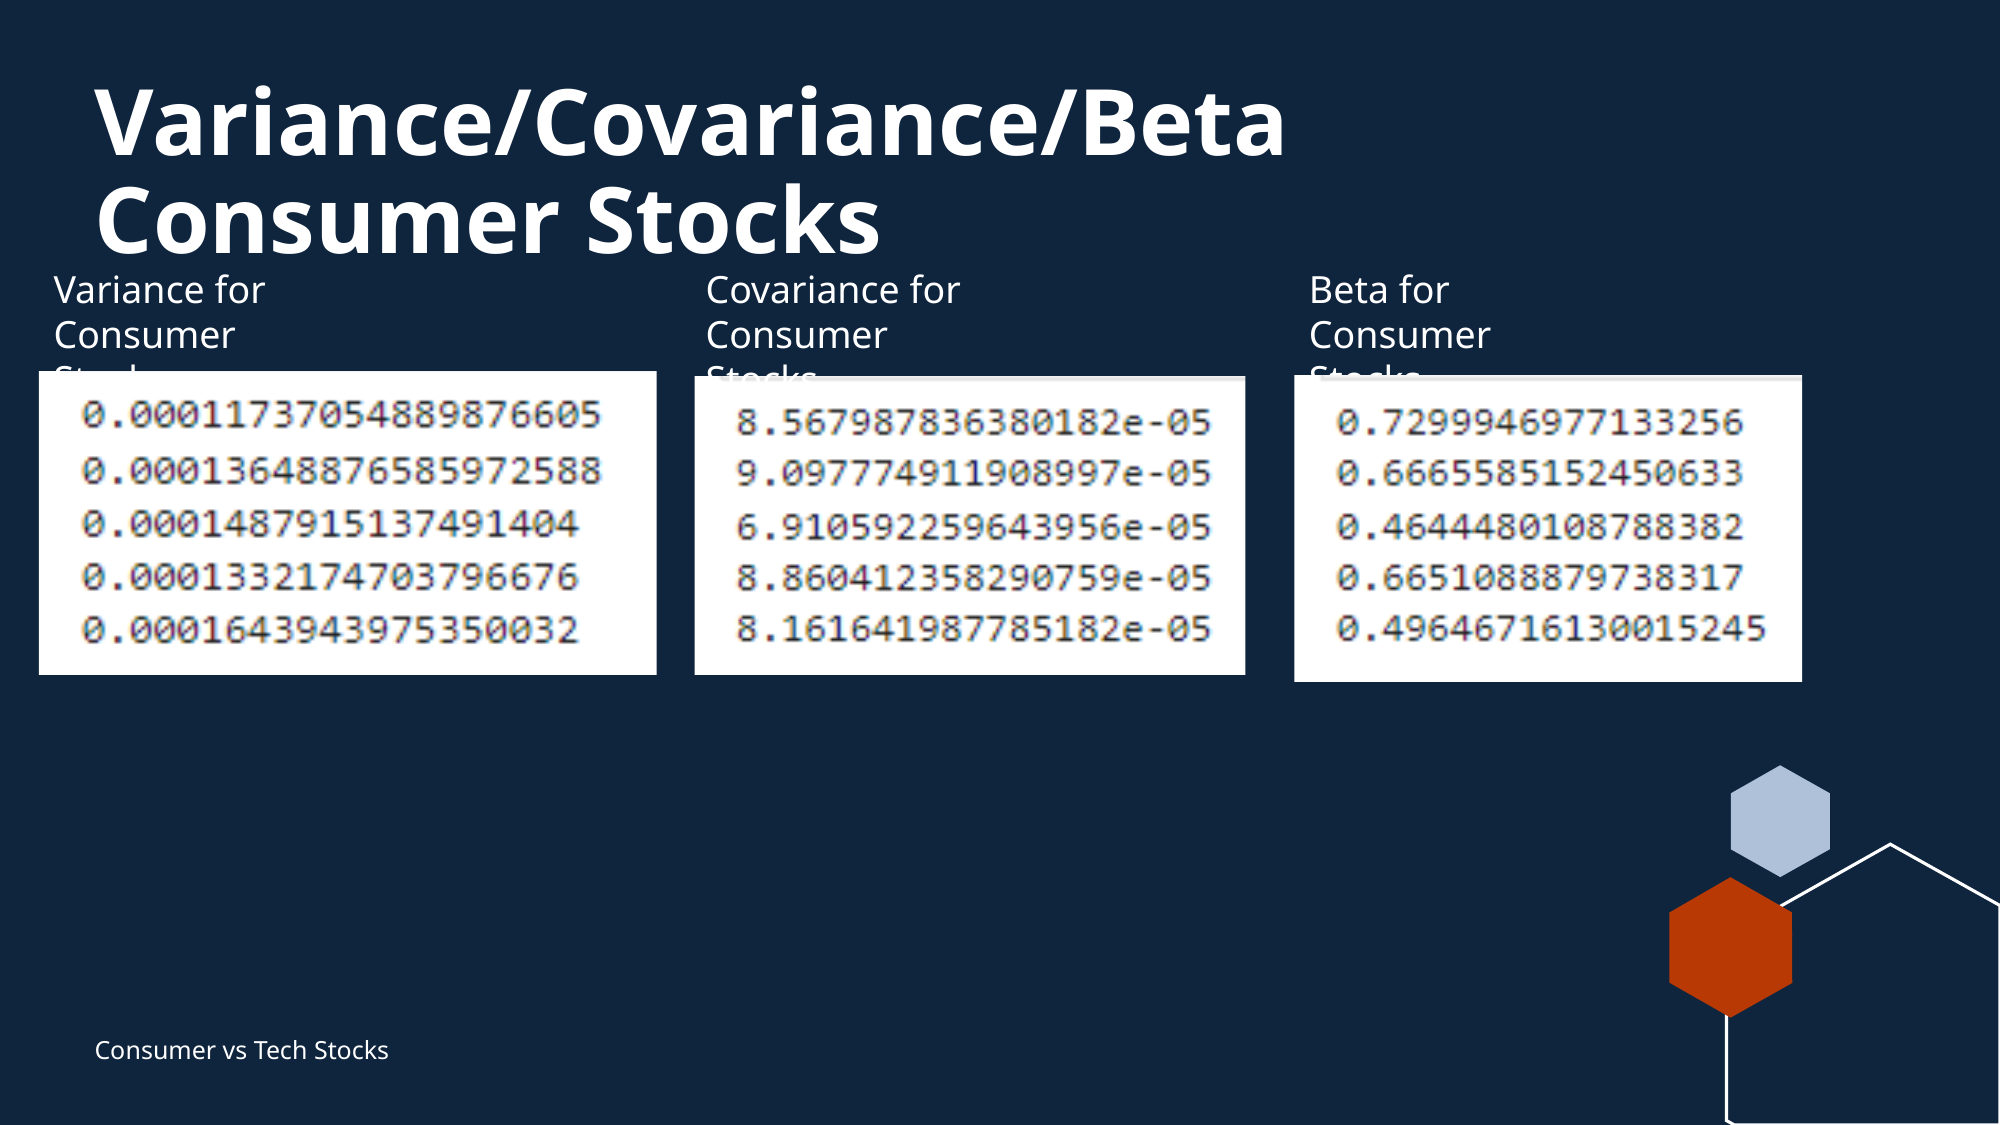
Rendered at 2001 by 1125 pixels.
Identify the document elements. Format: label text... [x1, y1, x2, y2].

title Variance/Covariance/Beta Consumer Stocks [79, 68, 1783, 175]
picture [694, 376, 1246, 675]
picture [38, 371, 657, 675]
text_box Beta for Consumer Stocks [1294, 258, 1602, 375]
footer Consumer vs Tech Stocks [79, 1020, 755, 1080]
picture [1294, 375, 1803, 682]
text_box Covariance for Consumer Stocks [690, 258, 999, 409]
text_box Variance for Consumer Stocks [38, 258, 347, 371]
